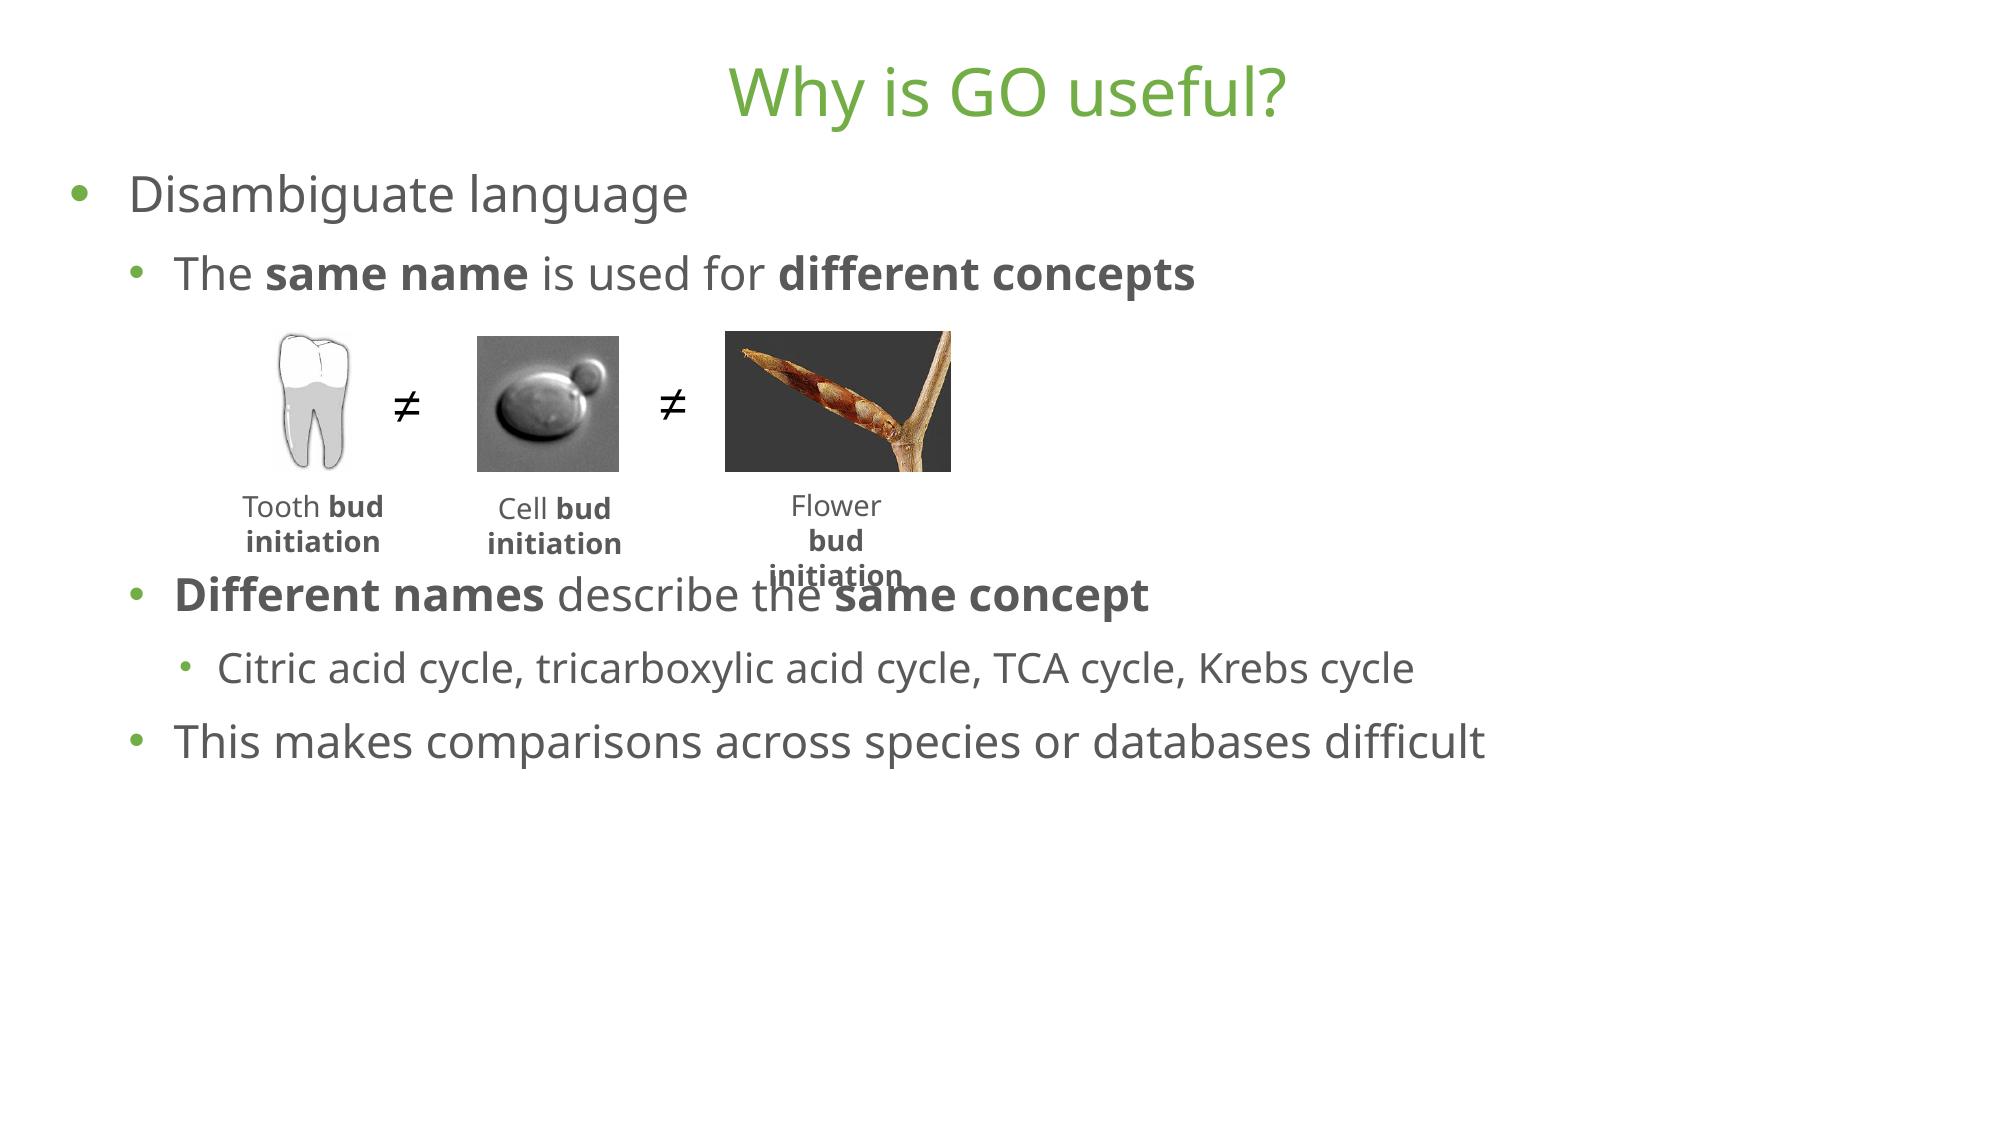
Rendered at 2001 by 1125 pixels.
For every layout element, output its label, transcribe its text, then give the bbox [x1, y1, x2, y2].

text_box [0, 0, 2000, 75]
title Why is GO useful? [116, 75, 1900, 244]
list Disambiguate language The same name is used for different concepts Different names describe the same concept Citric acid cycle, tricarboxylic acid cycle, TCA cycle, Krebs cycle This makes comparisons across species or databases difficult [70, 162, 1854, 963]
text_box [238, 331, 951, 549]
